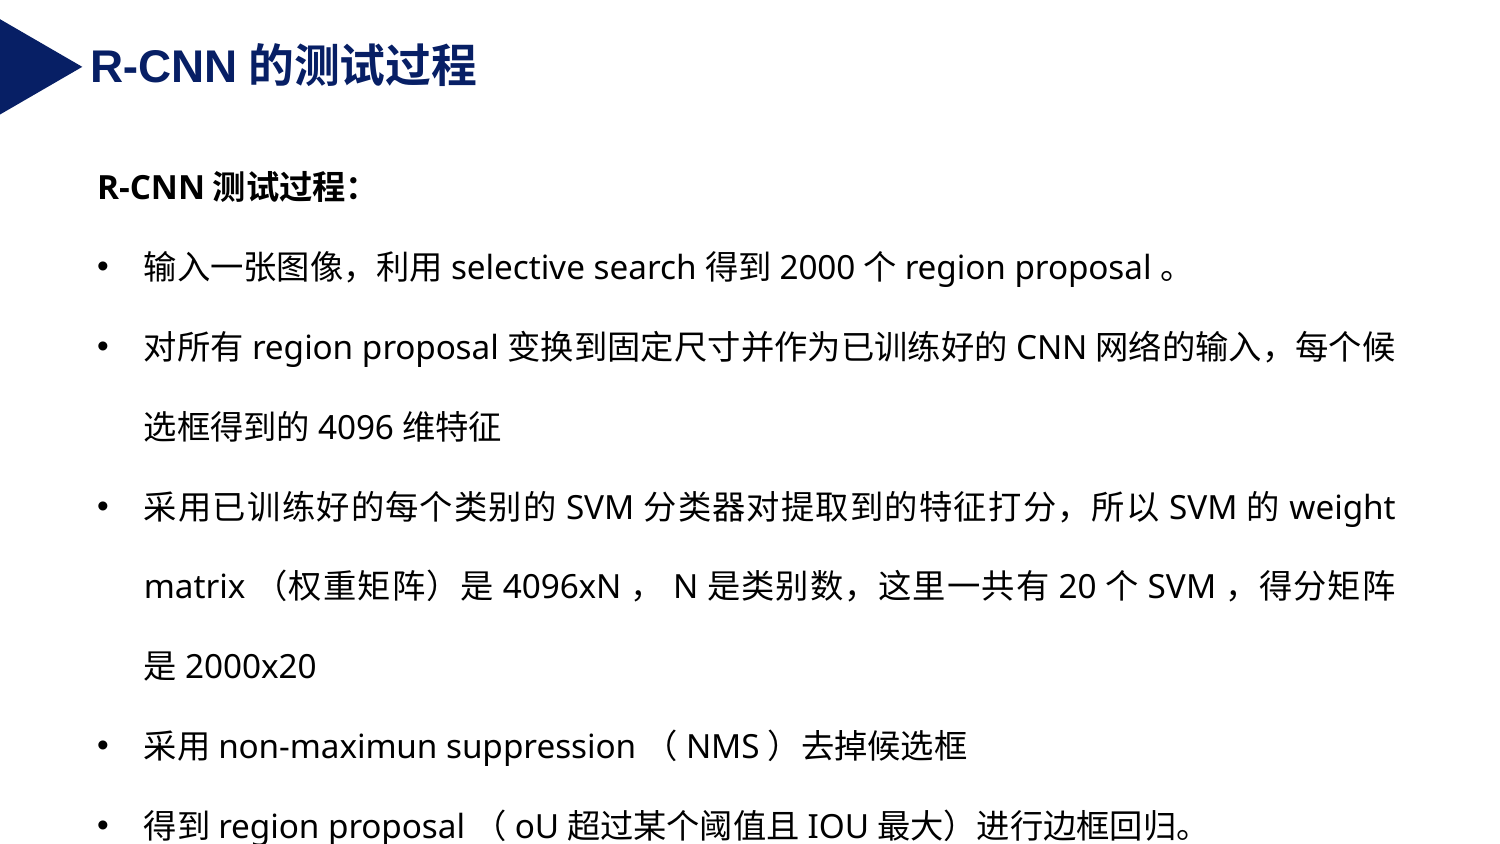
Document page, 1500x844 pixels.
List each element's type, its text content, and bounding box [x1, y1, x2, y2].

text_box R-CNN测试过程： 输入一张图像，利用selective search得到2000个region proposal。 对所有region proposal变换到固定尺寸并作为已训练好的CNN网络的输入，每个候选框得到的4096维特征 采用已训练好的每个类别的SVM分类器对提取到的特征打分，所以SVM的weight matrix（权重矩阵）是4096xN，N是类别数，这里一共有20个SVM，得分矩阵是2000x20 采用non-maximun suppression（NMS）去掉候选框 得到region proposal（oU超过某个阈值且IOU最大）进行边框回归。 [82, 119, 1411, 844]
text_box [0, 19, 83, 115]
text_box R-CNN的测试过程 [75, 29, 492, 100]
